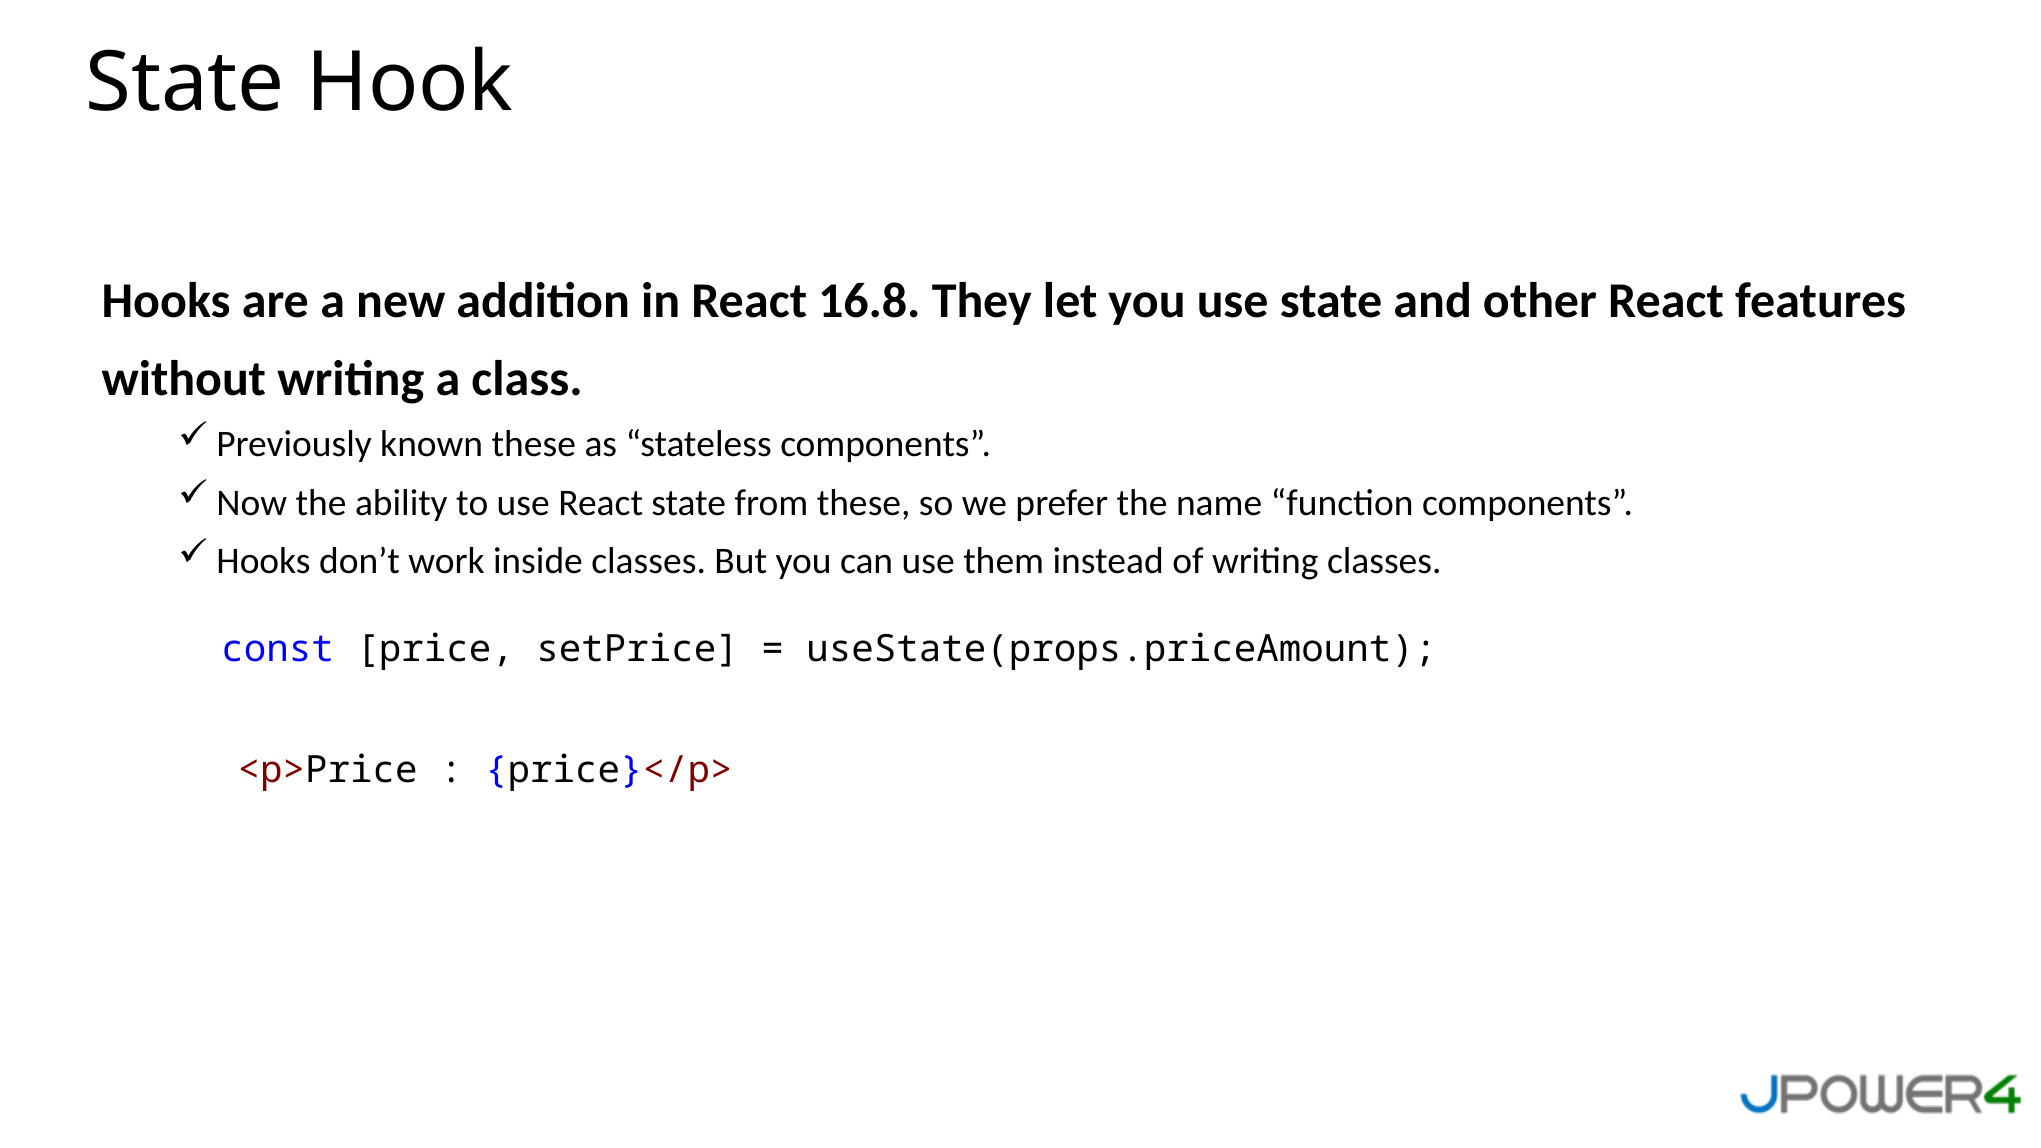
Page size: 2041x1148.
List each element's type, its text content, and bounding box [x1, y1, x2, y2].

text_box const [price, setPrice] = useState(props.priceAmount); [206, 616, 1639, 677]
text_box <p>Price : {price}</p> [222, 737, 1476, 798]
picture [1735, 1073, 2026, 1119]
text_box State Hook [70, 30, 1970, 122]
text_box Hooks are a new addition in React 16.8. They let you use state and other React features without writing a class. Previously known these as “stateless components”. Now the ability to use React state from these, so we prefer the name “function components”. Hooks don’t work inside classes. But you can use them instead of writing classes. [86, 242, 1970, 648]
